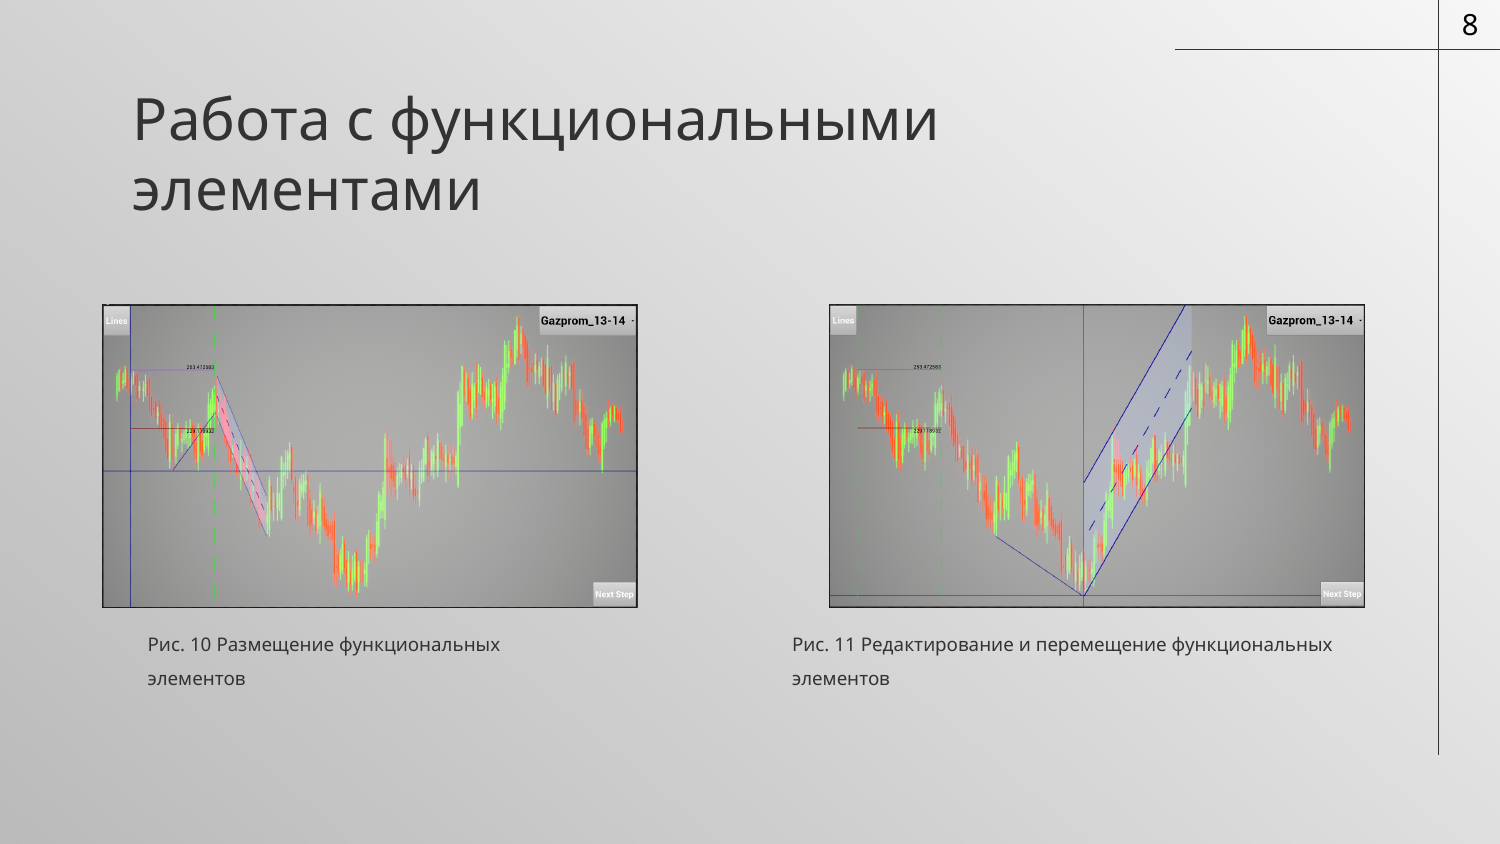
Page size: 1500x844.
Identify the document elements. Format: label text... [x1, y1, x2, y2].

text_box Рис. 10 Размещение функциональных элементов [132, 616, 606, 663]
title Работа с функциональными элементами [117, 67, 1301, 174]
picture [828, 304, 1365, 609]
text_box 8 [1440, 0, 1500, 49]
picture [102, 304, 638, 608]
text_box Рис. 11 Редактирование и перемещение функциональных элементов [777, 606, 1417, 663]
